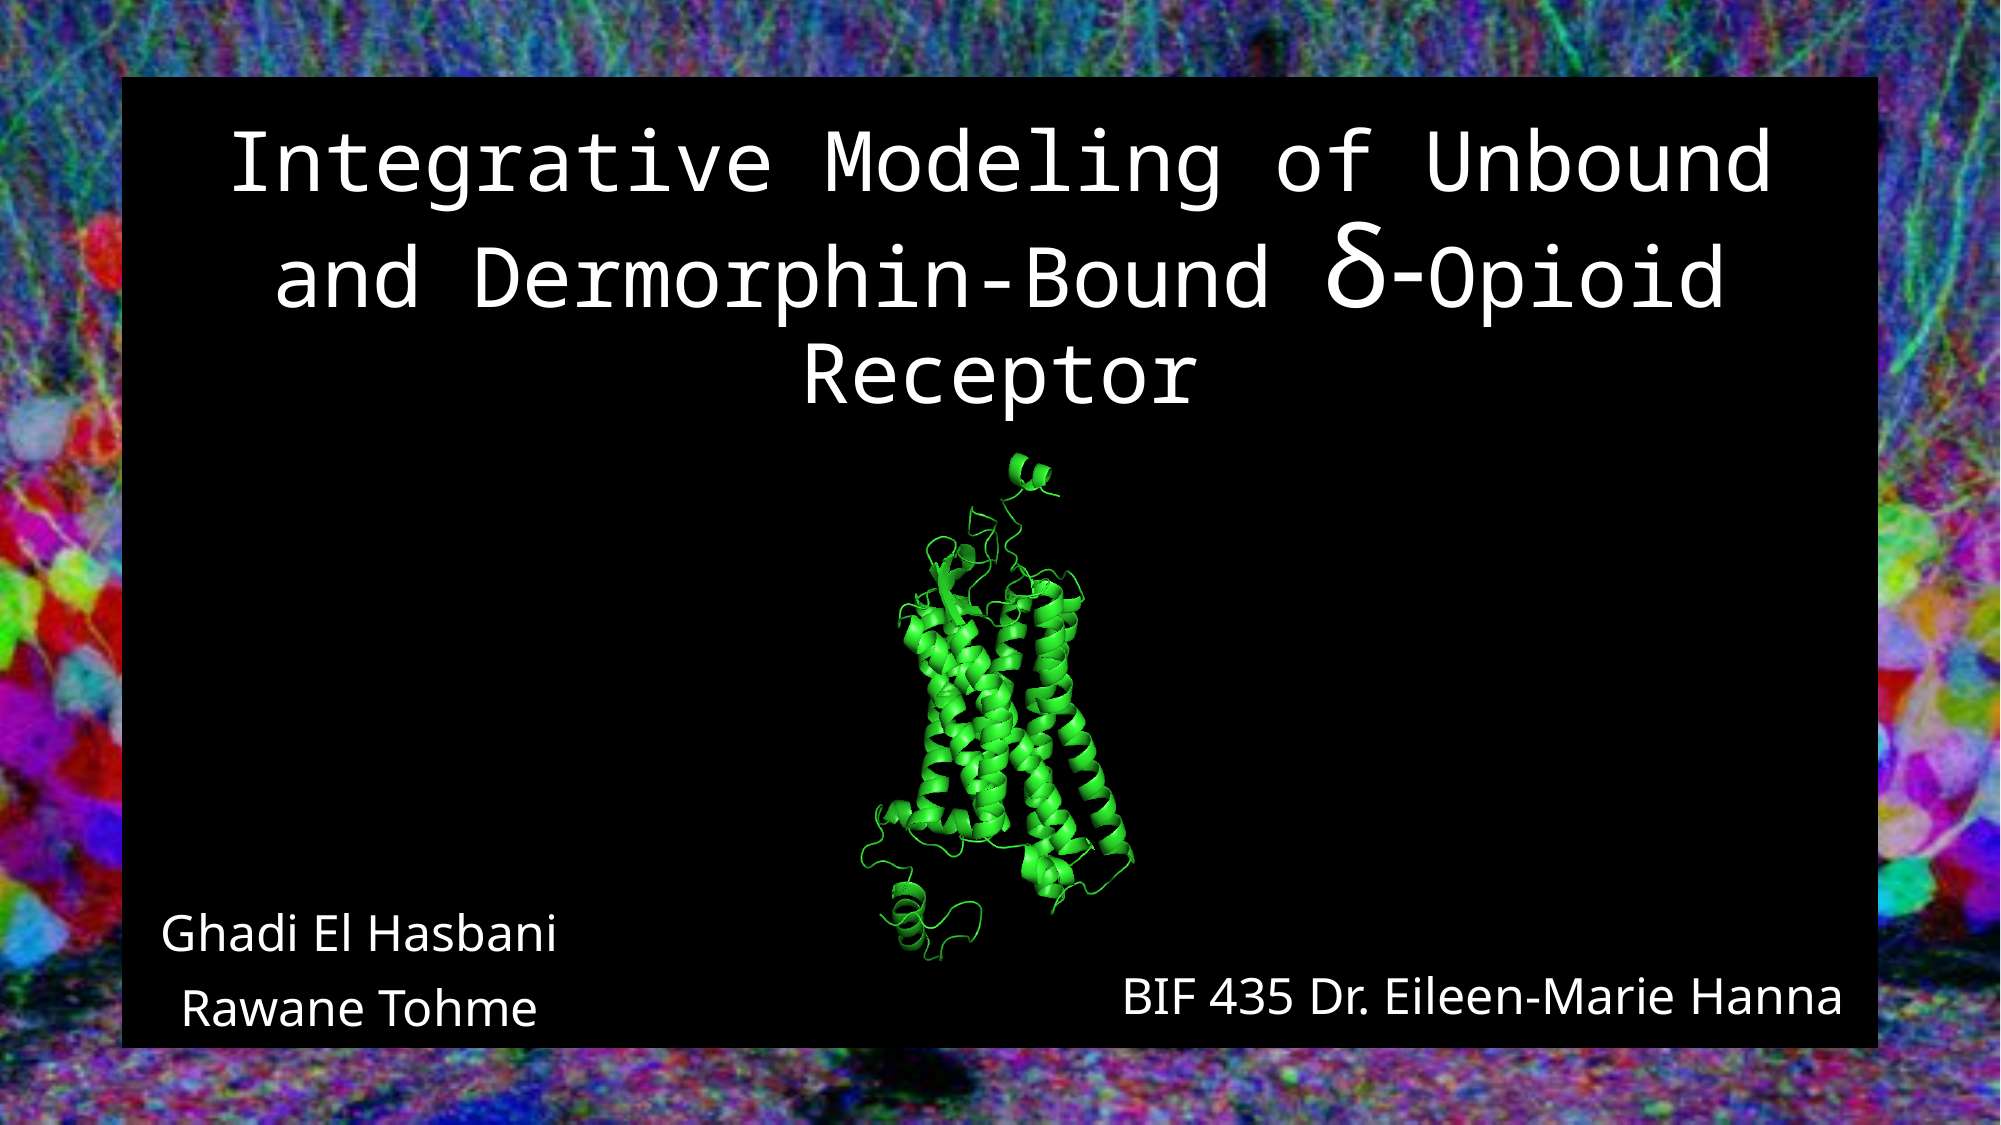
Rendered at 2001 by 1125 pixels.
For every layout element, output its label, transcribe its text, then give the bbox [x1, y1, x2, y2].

title Integrative Modeling of Unbound and Dermorphin-Bound δ-Opioid Receptor [122, 37, 1878, 429]
text_box BIF 435 Dr. Eileen-Marie Hanna [732, 963, 2000, 1125]
picture [0, 0, 2001, 1125]
subtitle Ghadi El Hasbani Rawane Tohme [0, 900, 732, 1125]
